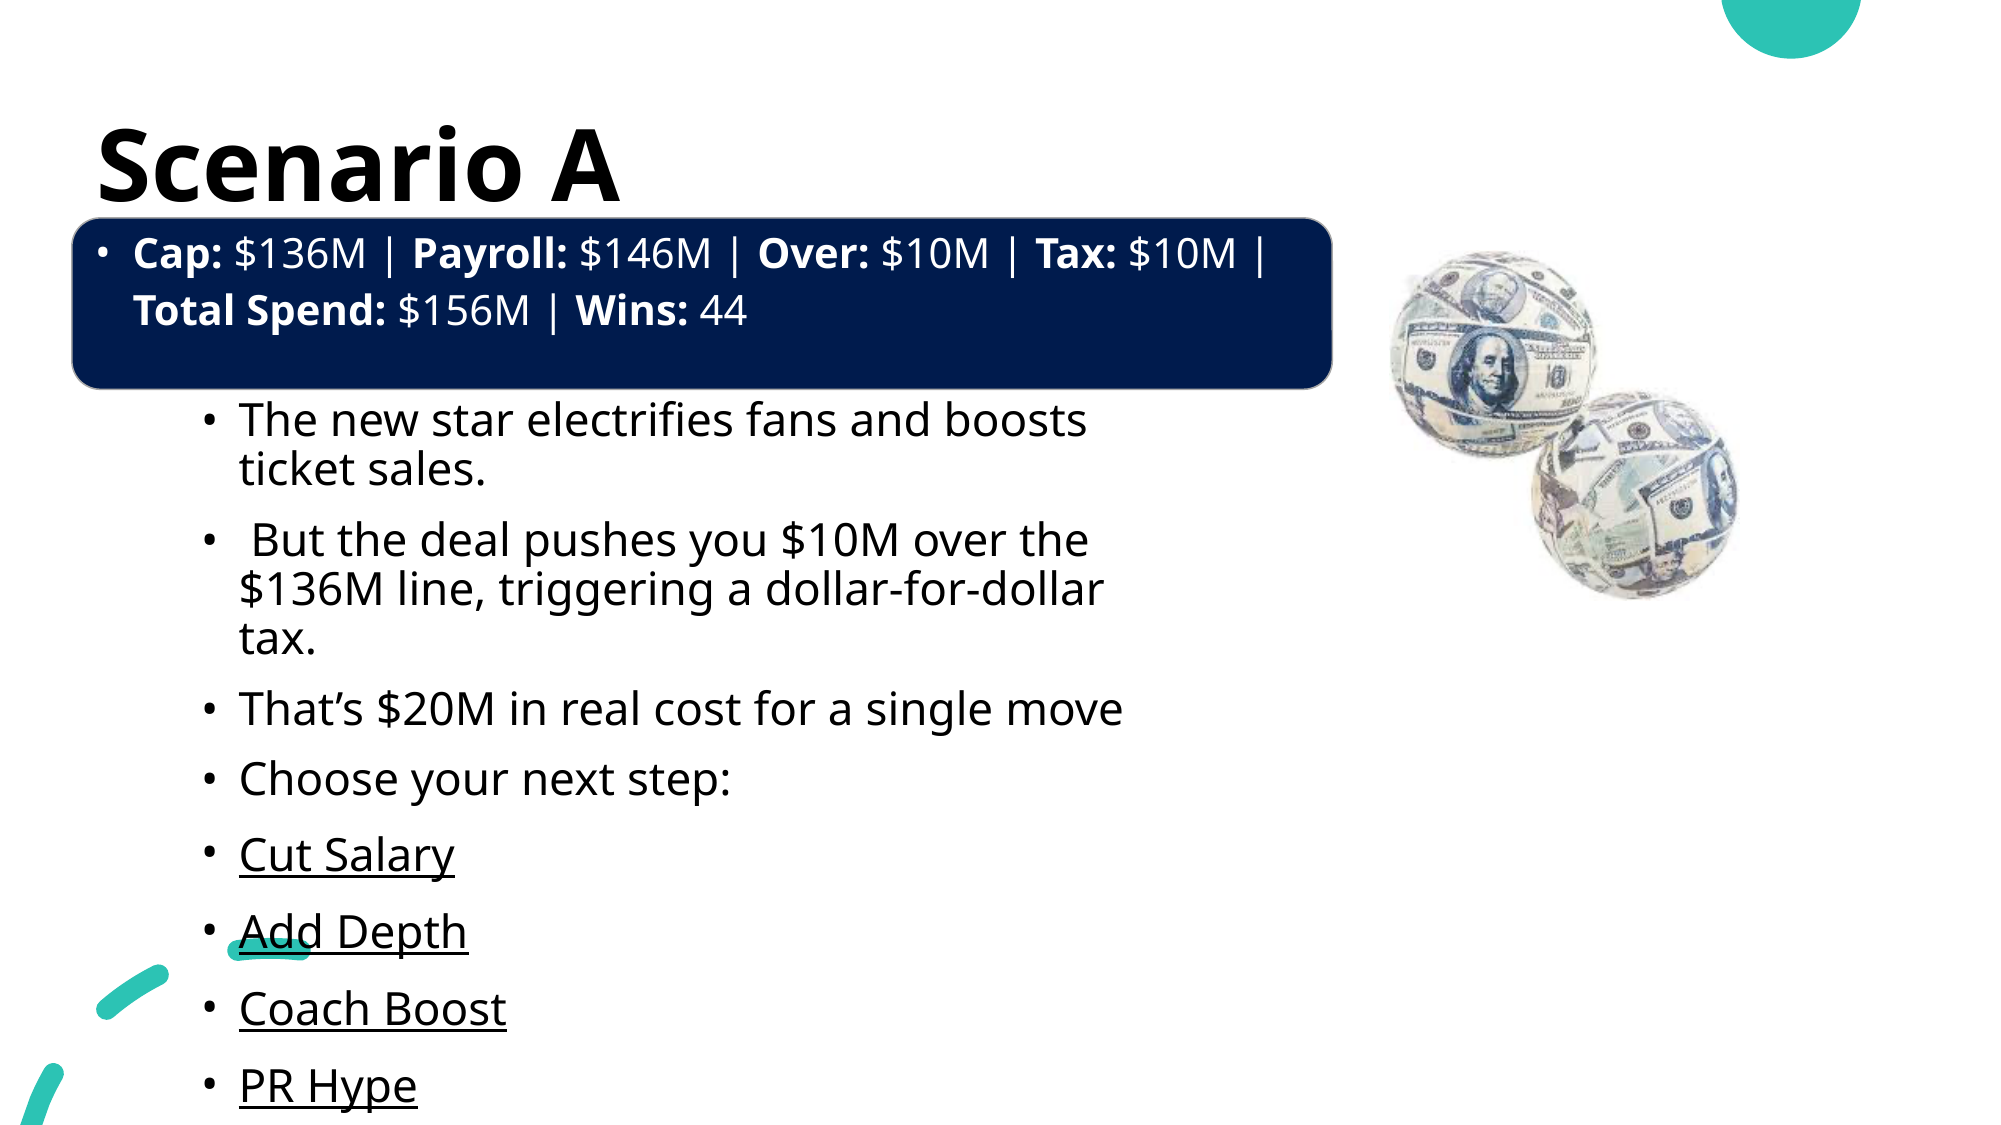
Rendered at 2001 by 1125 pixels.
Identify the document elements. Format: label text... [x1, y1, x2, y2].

text_box Cap: $136M | Payroll: $146M | Over: $10M | Tax: $10M | Total Spend: $156M | Wins: 44 [71, 217, 1333, 390]
list The new star electrifies fans and boosts ticket sales. But the deal pushes you $10M over the $136M line, triggering a dollar-for-dollar tax. That’s $20M in real cost for a single move Choose your next step: Cut Salary Add Depth Coach Boost PR Hype [193, 390, 1161, 947]
picture [1388, 249, 1740, 601]
title Scenario A [88, 59, 1814, 278]
